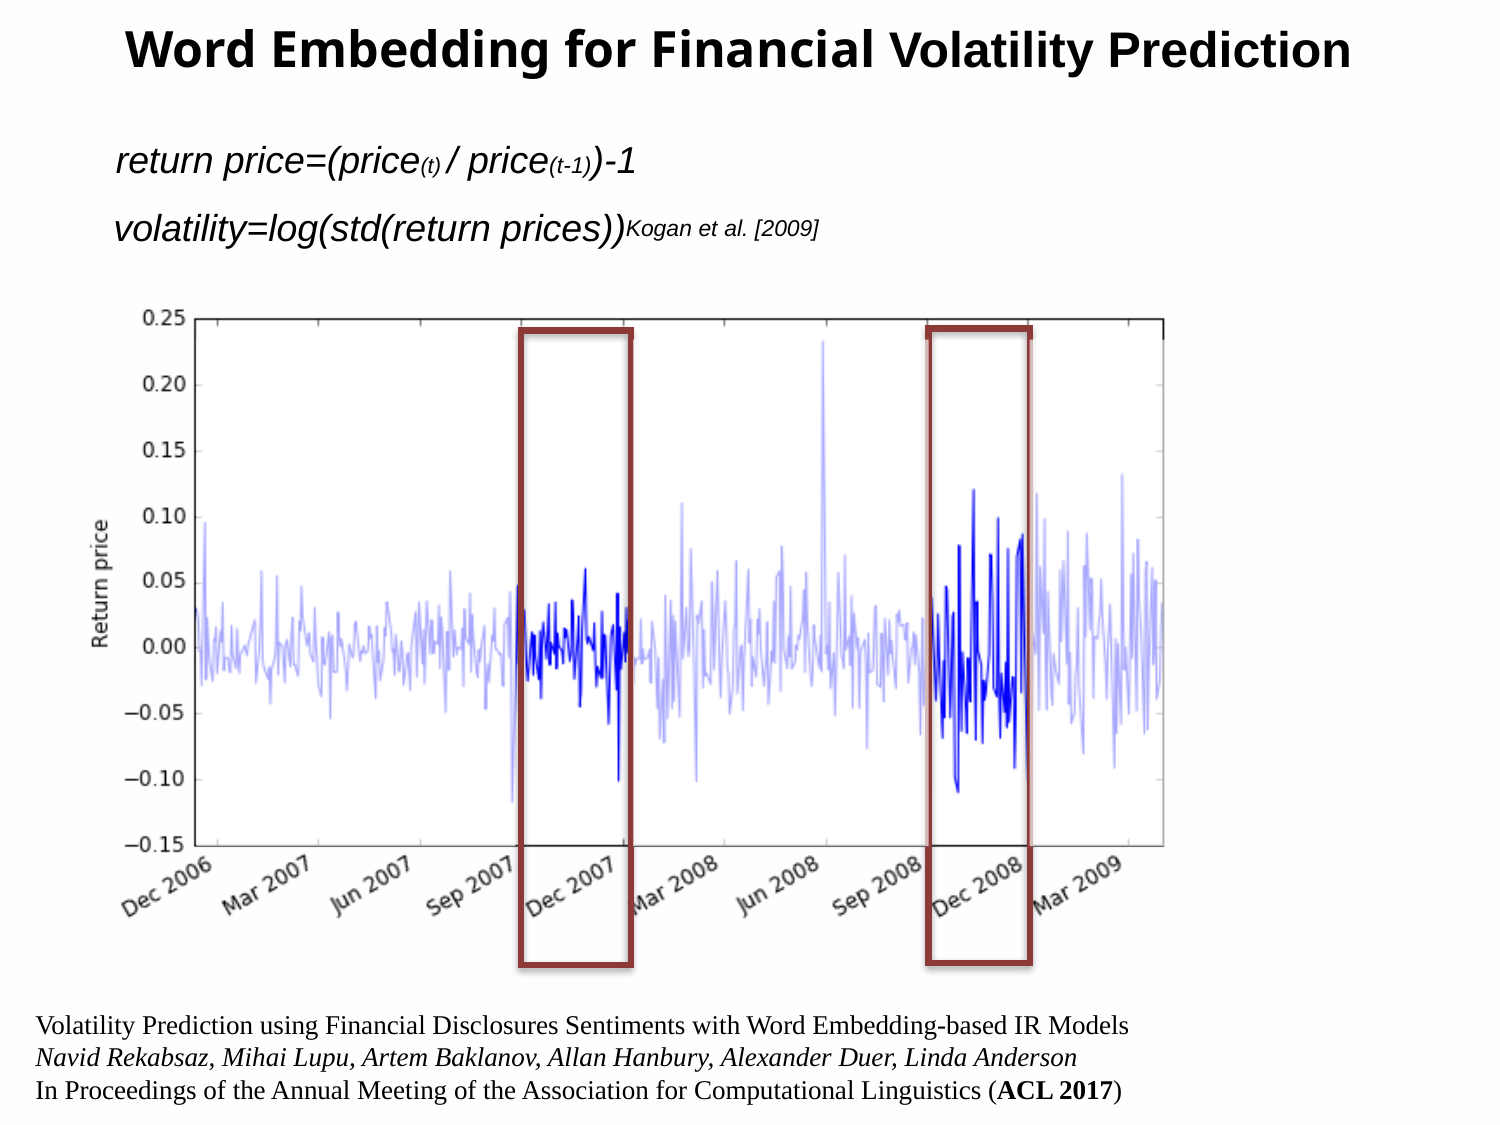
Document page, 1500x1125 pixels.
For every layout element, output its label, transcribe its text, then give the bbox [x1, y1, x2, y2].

title Word Embedding for Financial Volatility Prediction [0, 10, 1478, 112]
text_box return price=(price(t) / price(t-1))-1 [108, 129, 646, 189]
picture [79, 296, 1175, 934]
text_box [102, 196, 828, 258]
text_box Volatility Prediction using Financial Disclosures Sentiments with Word Embedding-based IR Models Navid Rekabsaz, Mihai Lupu, Artem Baklanov, Allan Hanbury, Alexander Duer, Linda Anderson In Proceedings of the Annual Meeting of the Association for Computational Linguistics (ACL 2017) [35, 999, 1405, 1113]
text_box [196, 328, 1175, 966]
